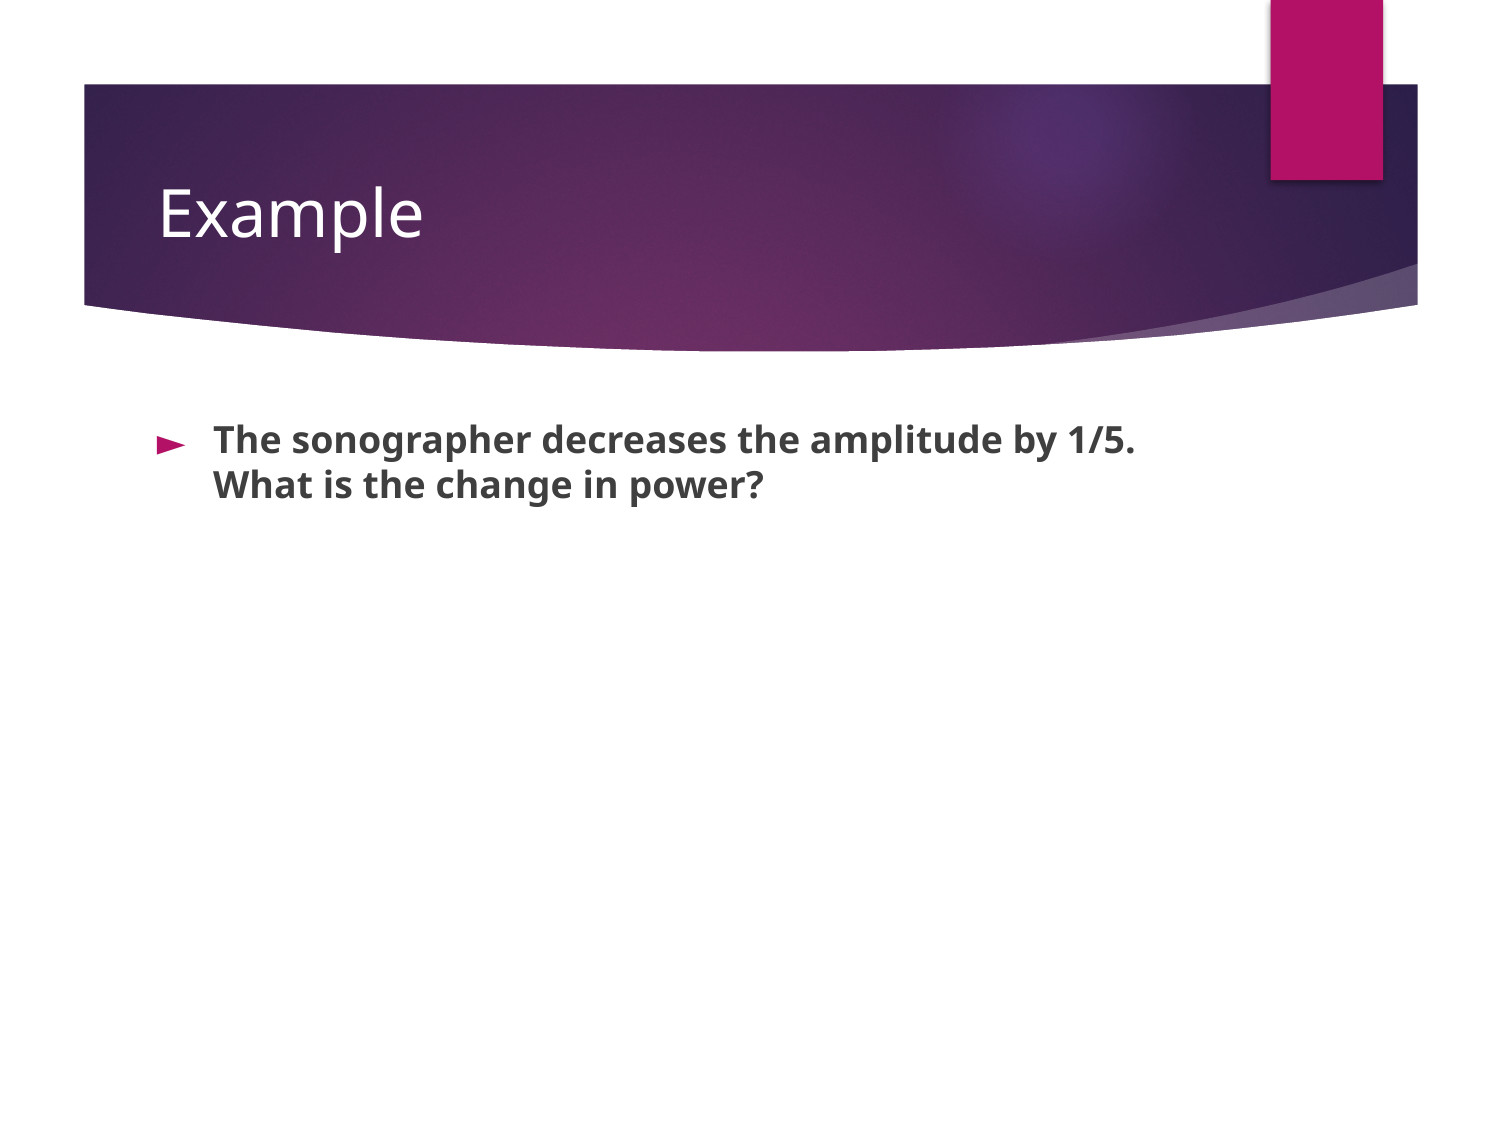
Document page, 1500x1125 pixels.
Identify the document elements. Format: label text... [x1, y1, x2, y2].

picture [85, 85, 1417, 351]
title Example [142, 152, 1183, 269]
text_box [1170, 310, 1319, 335]
list The sonographer decreases the amplitude by 1/5. What is the change in power? [141, 408, 1183, 988]
